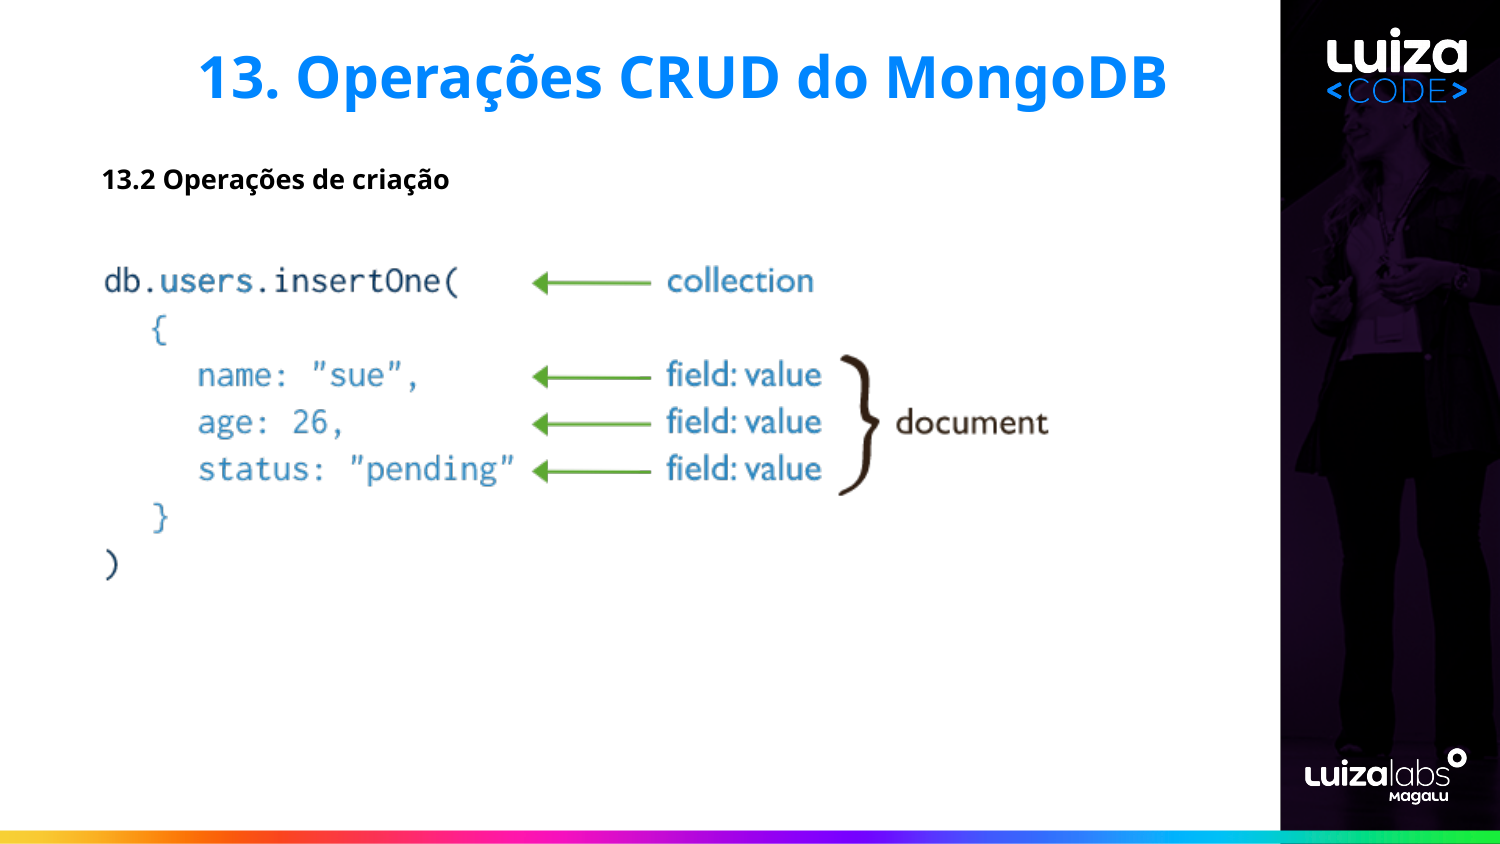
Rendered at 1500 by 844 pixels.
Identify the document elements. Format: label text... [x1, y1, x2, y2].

text_box 13.2 Operações de criação [86, 115, 1213, 308]
picture [1233, 0, 1500, 844]
list 13. Operações CRUD do MongoDB [123, 14, 1244, 116]
picture [0, 830, 1156, 844]
picture [96, 253, 1097, 591]
